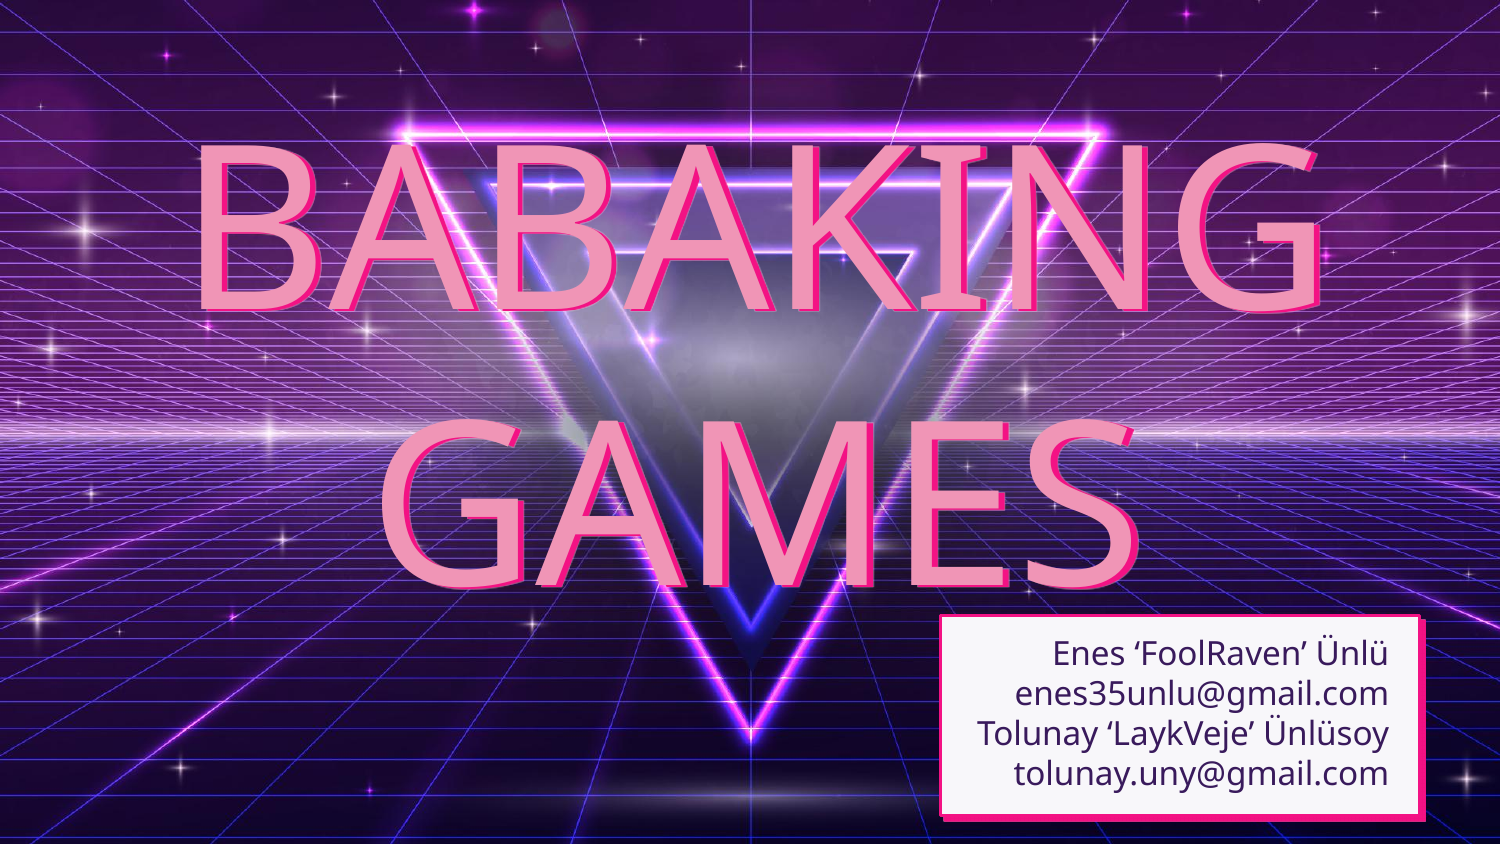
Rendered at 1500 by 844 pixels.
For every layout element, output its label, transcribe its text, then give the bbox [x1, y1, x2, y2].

subtitle Enes ‘FoolRaven’ Ünlü enes35unlu@gmail.com Tolunay ‘LaykVeje’ Ünlüsoy tolunay.uny@gmail.com [939, 614, 1421, 817]
picture [0, 0, 1500, 844]
title BABAKING GAMES [91, 105, 1420, 606]
